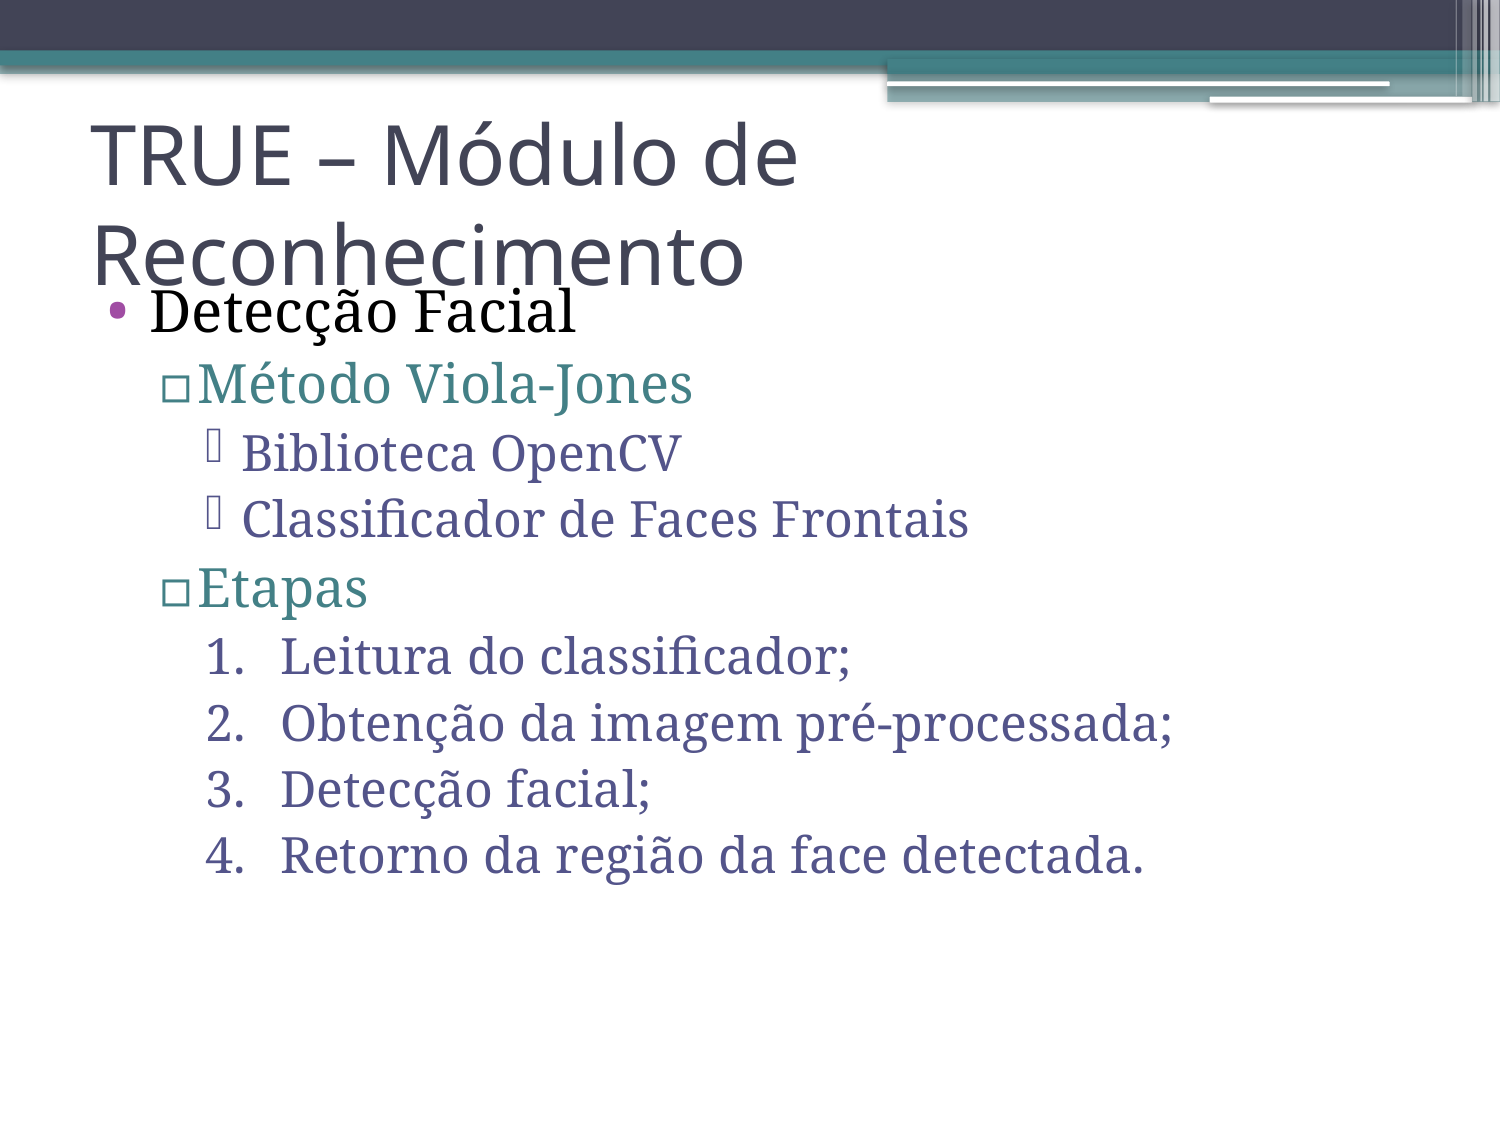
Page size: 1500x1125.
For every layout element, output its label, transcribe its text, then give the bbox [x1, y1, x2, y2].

list Detecção Facial Método Viola-Jones Biblioteca OpenCV Classificador de Faces Frontais Etapas Leitura do classificador; Obtenção da imagem pré-processada; Detecção facial; Retorno da região da face detectada. [75, 290, 1425, 1079]
text_box [1094, 840, 1126, 902]
title TRUE – Módulo de Reconhecimento [75, 114, 1425, 290]
